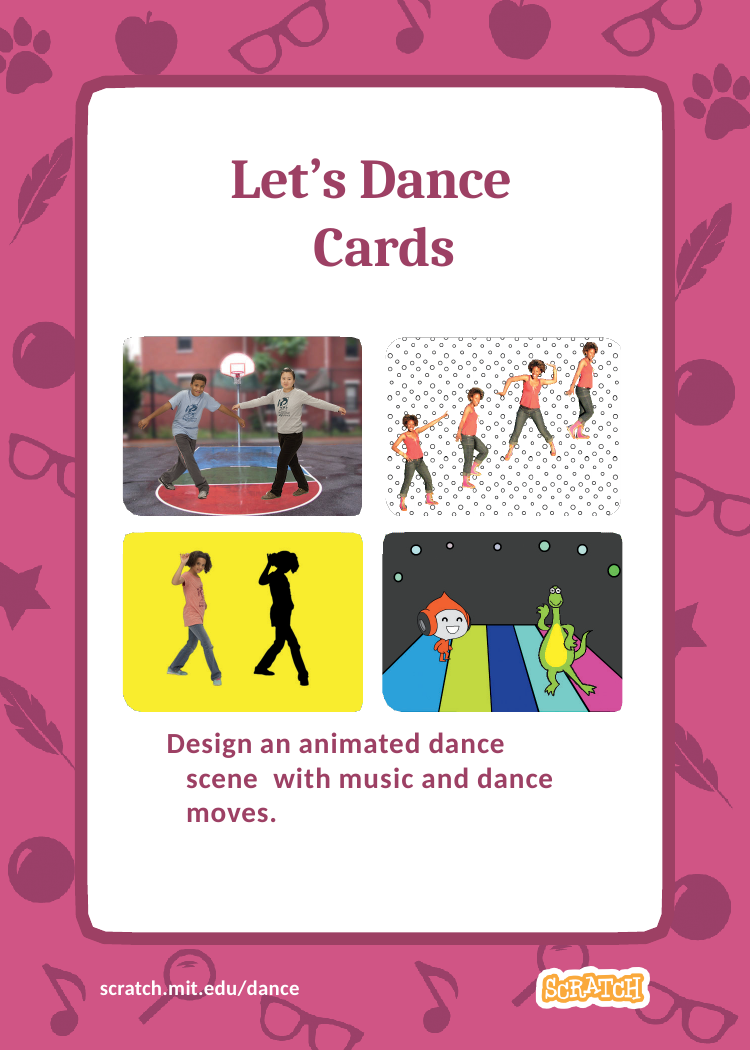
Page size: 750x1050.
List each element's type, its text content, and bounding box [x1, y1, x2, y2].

text_box [0, 0, 750, 1050]
text_box scratch.mit.edu/dance [97, 974, 305, 1000]
text_box [535, 966, 650, 1009]
text_box [382, 531, 623, 712]
text_box [122, 531, 363, 712]
text_box [81, 81, 669, 939]
text_box [385, 336, 621, 516]
text_box Design an animated dance scene with music and dance moves. [164, 723, 586, 829]
text_box [122, 336, 362, 516]
title Let’s Dance Cards [228, 142, 522, 318]
